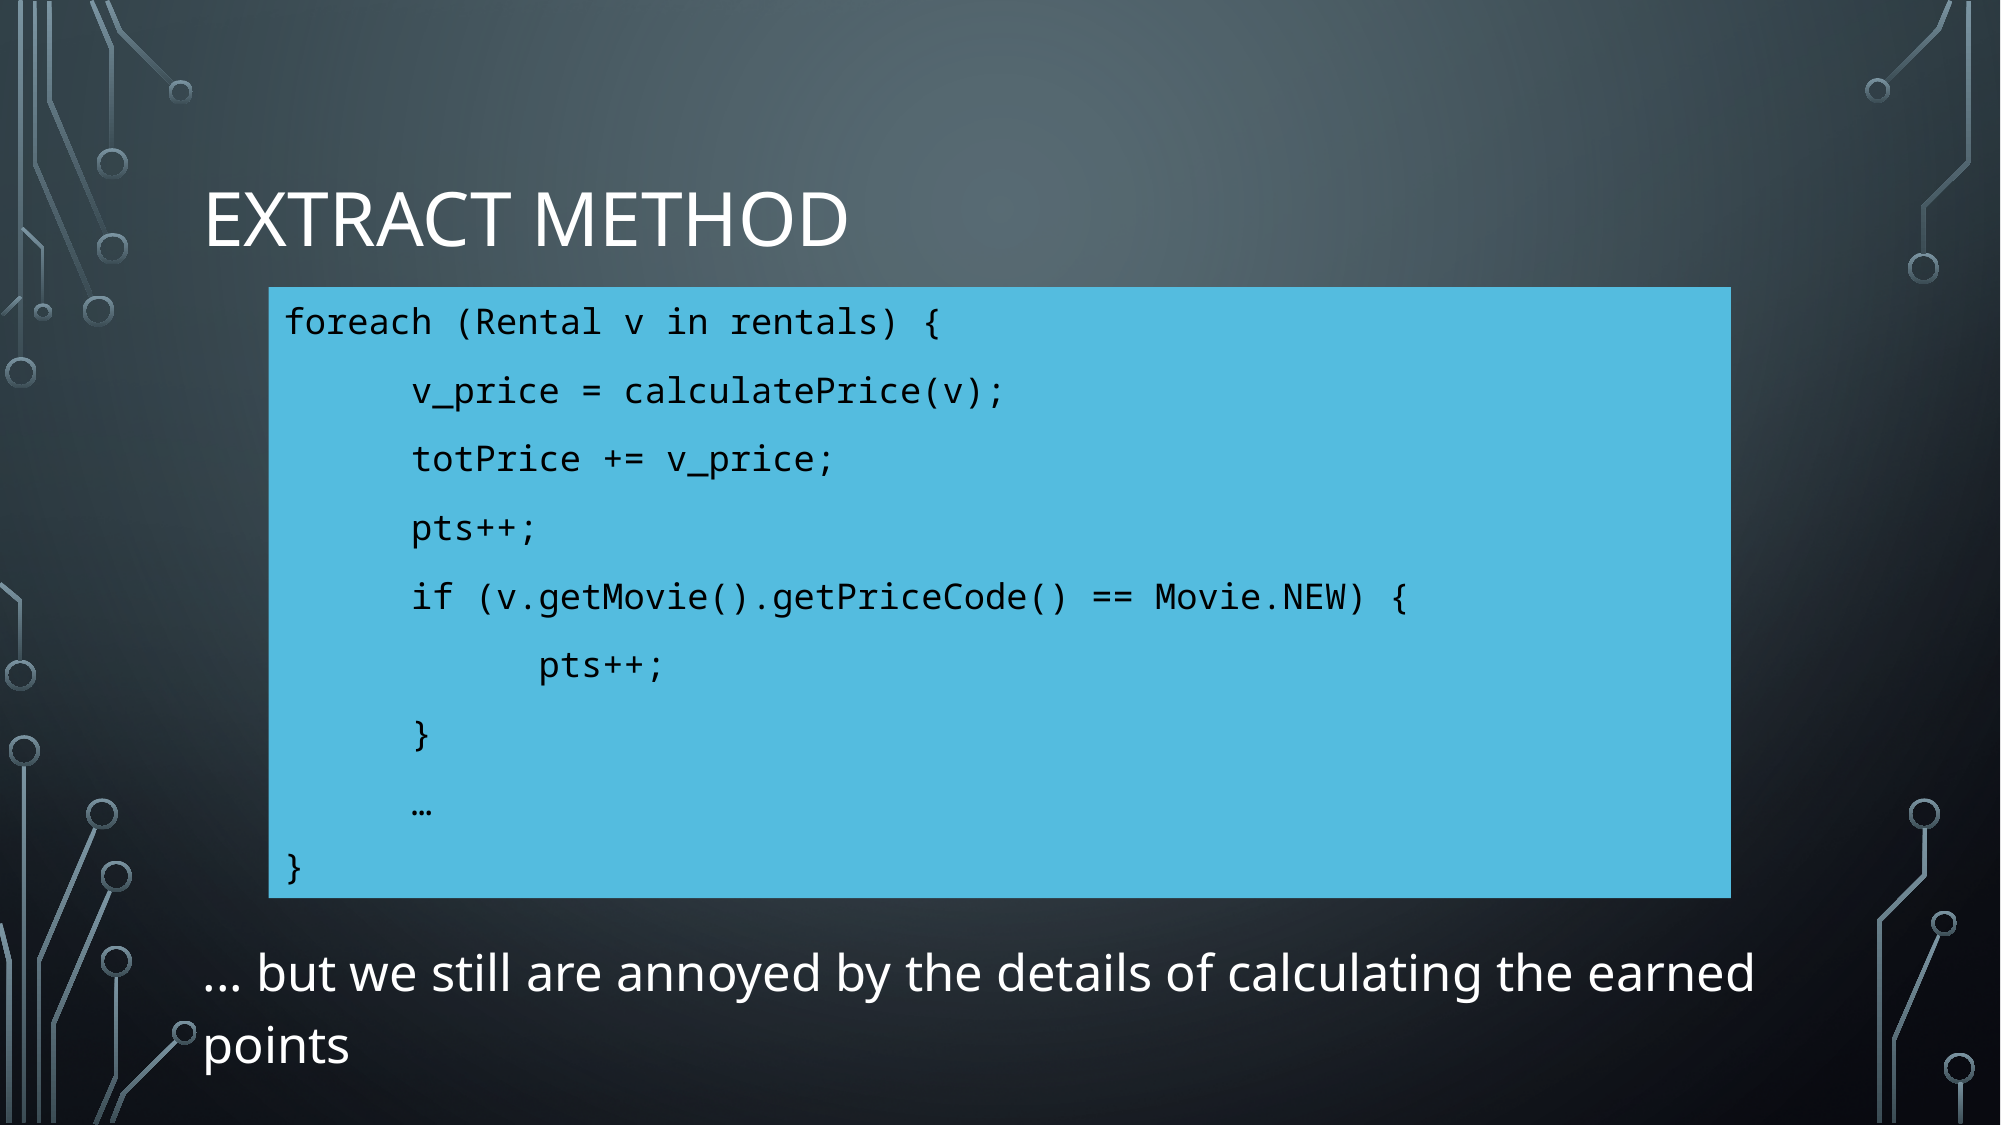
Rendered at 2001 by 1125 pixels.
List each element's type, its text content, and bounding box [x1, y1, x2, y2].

text_box foreach (Rental v in rentals) { v_price = calculatePrice(v); totPrice += v_price; pts++; if (v.getMovie().getPriceCode() == Movie.NEW) { pts++; } … } [268, 344, 1731, 899]
title Extract method [187, 101, 1813, 344]
list ... but we still are annoyed by the details of calculating the earned points [187, 920, 1813, 1083]
